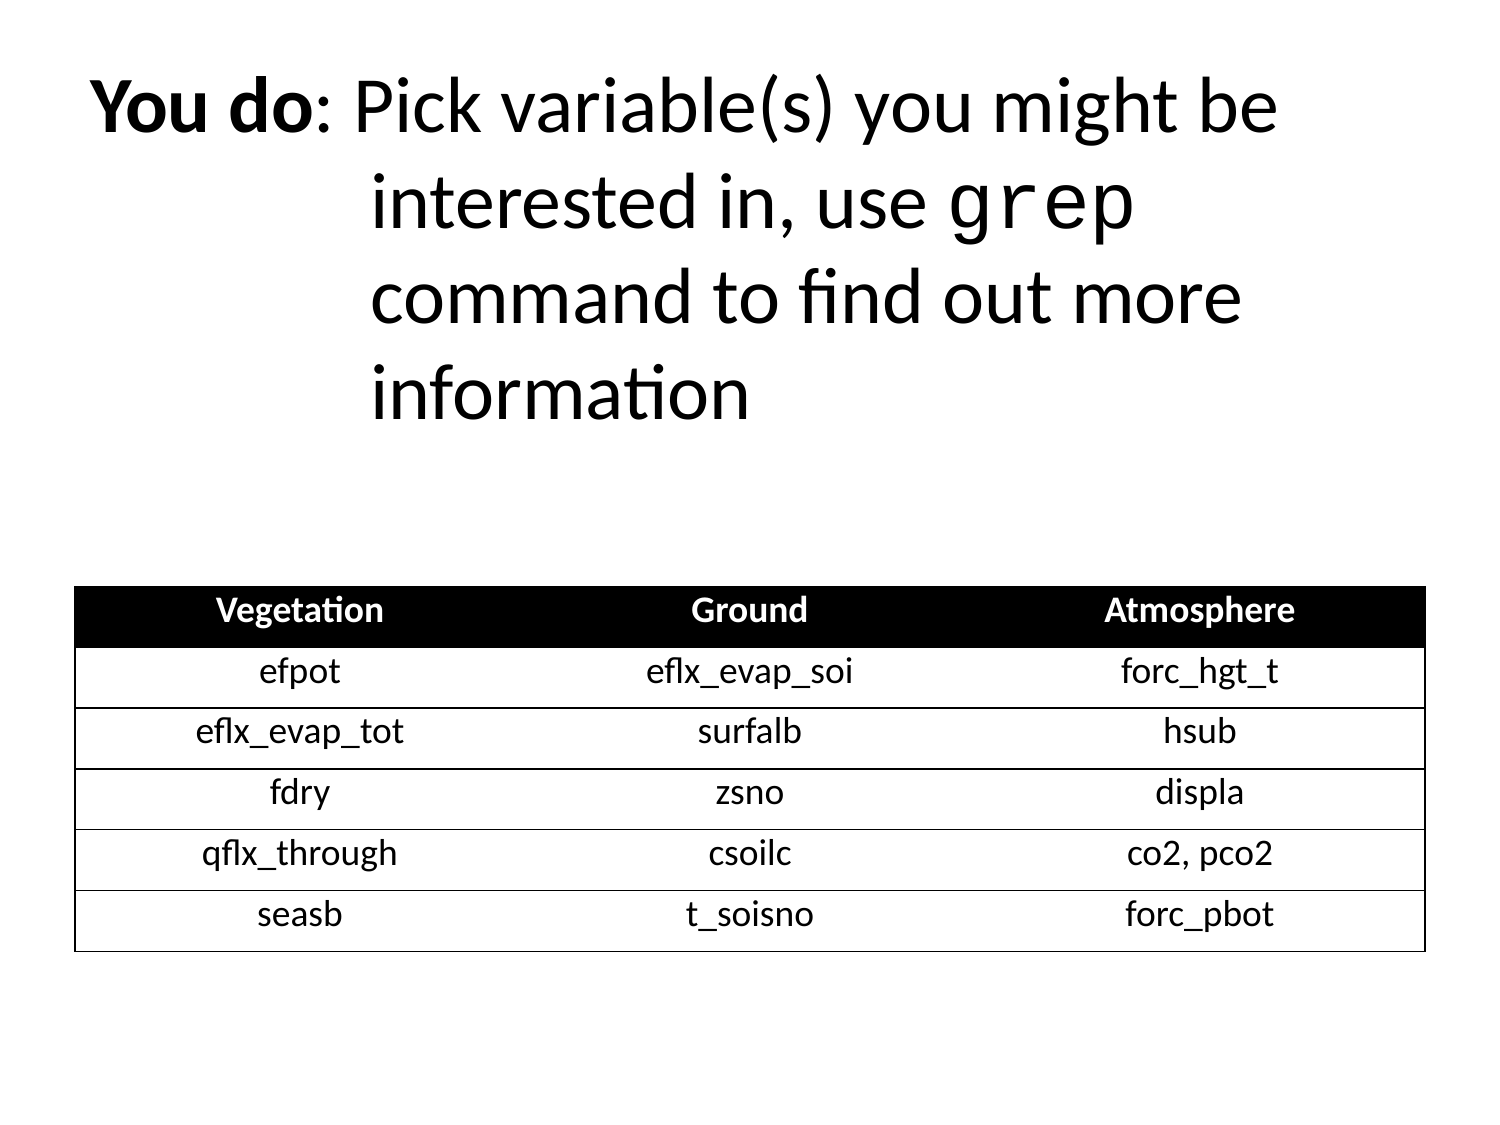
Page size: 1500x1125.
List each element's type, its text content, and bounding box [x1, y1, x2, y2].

table_cell forc_hgt_t [975, 648, 1424, 707]
table_cell efpot [76, 648, 525, 707]
table_cell co2, pco2 [975, 830, 1424, 890]
table_header Atmosphere [975, 587, 1424, 647]
table_cell hsub [975, 709, 1424, 768]
table_cell t_soisno [525, 891, 975, 951]
table_cell zsno [525, 770, 975, 829]
table_cell forc_pbot [975, 891, 1424, 951]
table_header Ground [525, 587, 975, 647]
table_cell surfalb [525, 709, 975, 768]
table_cell eflx_evap_tot [76, 709, 525, 768]
table_header Vegetation [76, 587, 525, 647]
table_cell csoilc [525, 830, 975, 890]
table_cell seasb [76, 891, 525, 951]
table_cell fdry [76, 770, 525, 829]
table_cell displa [975, 770, 1424, 829]
title You do: Pick variable(s) you might be interested in, use grep command to find out more information [75, 45, 1425, 443]
table_cell qflx_through [76, 830, 525, 890]
table_cell eflx_evap_soi [525, 648, 975, 707]
